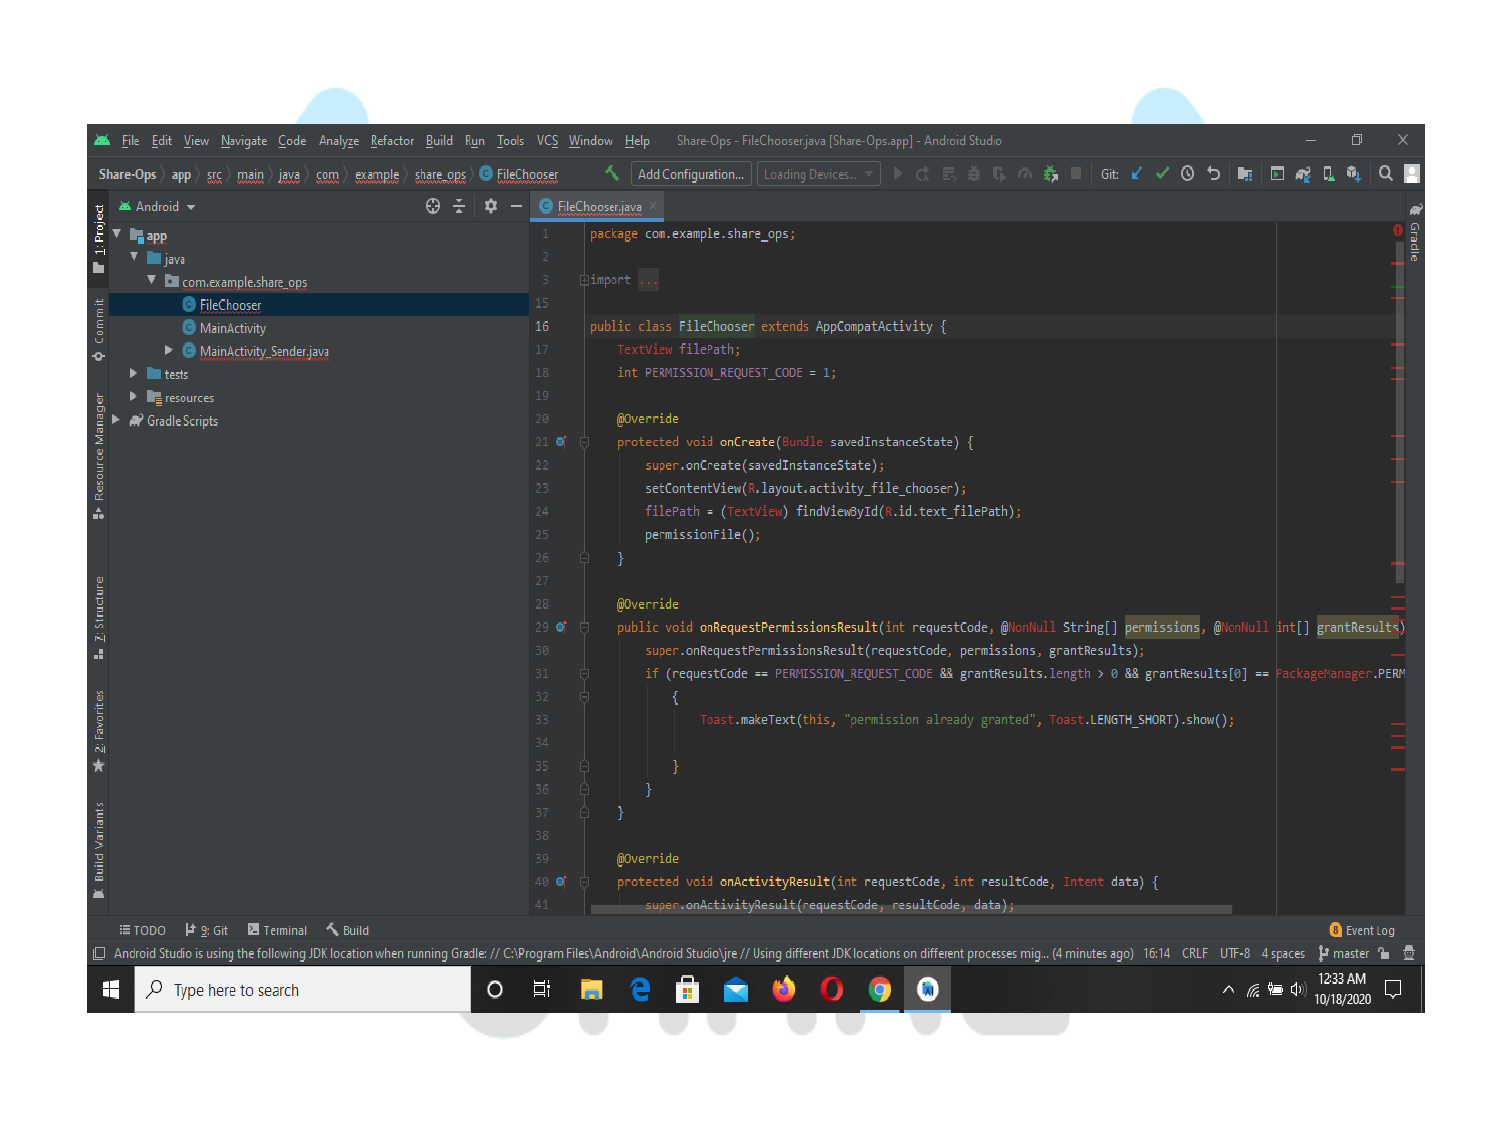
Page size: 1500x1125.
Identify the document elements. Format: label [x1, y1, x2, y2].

picture [87, 124, 1426, 1013]
